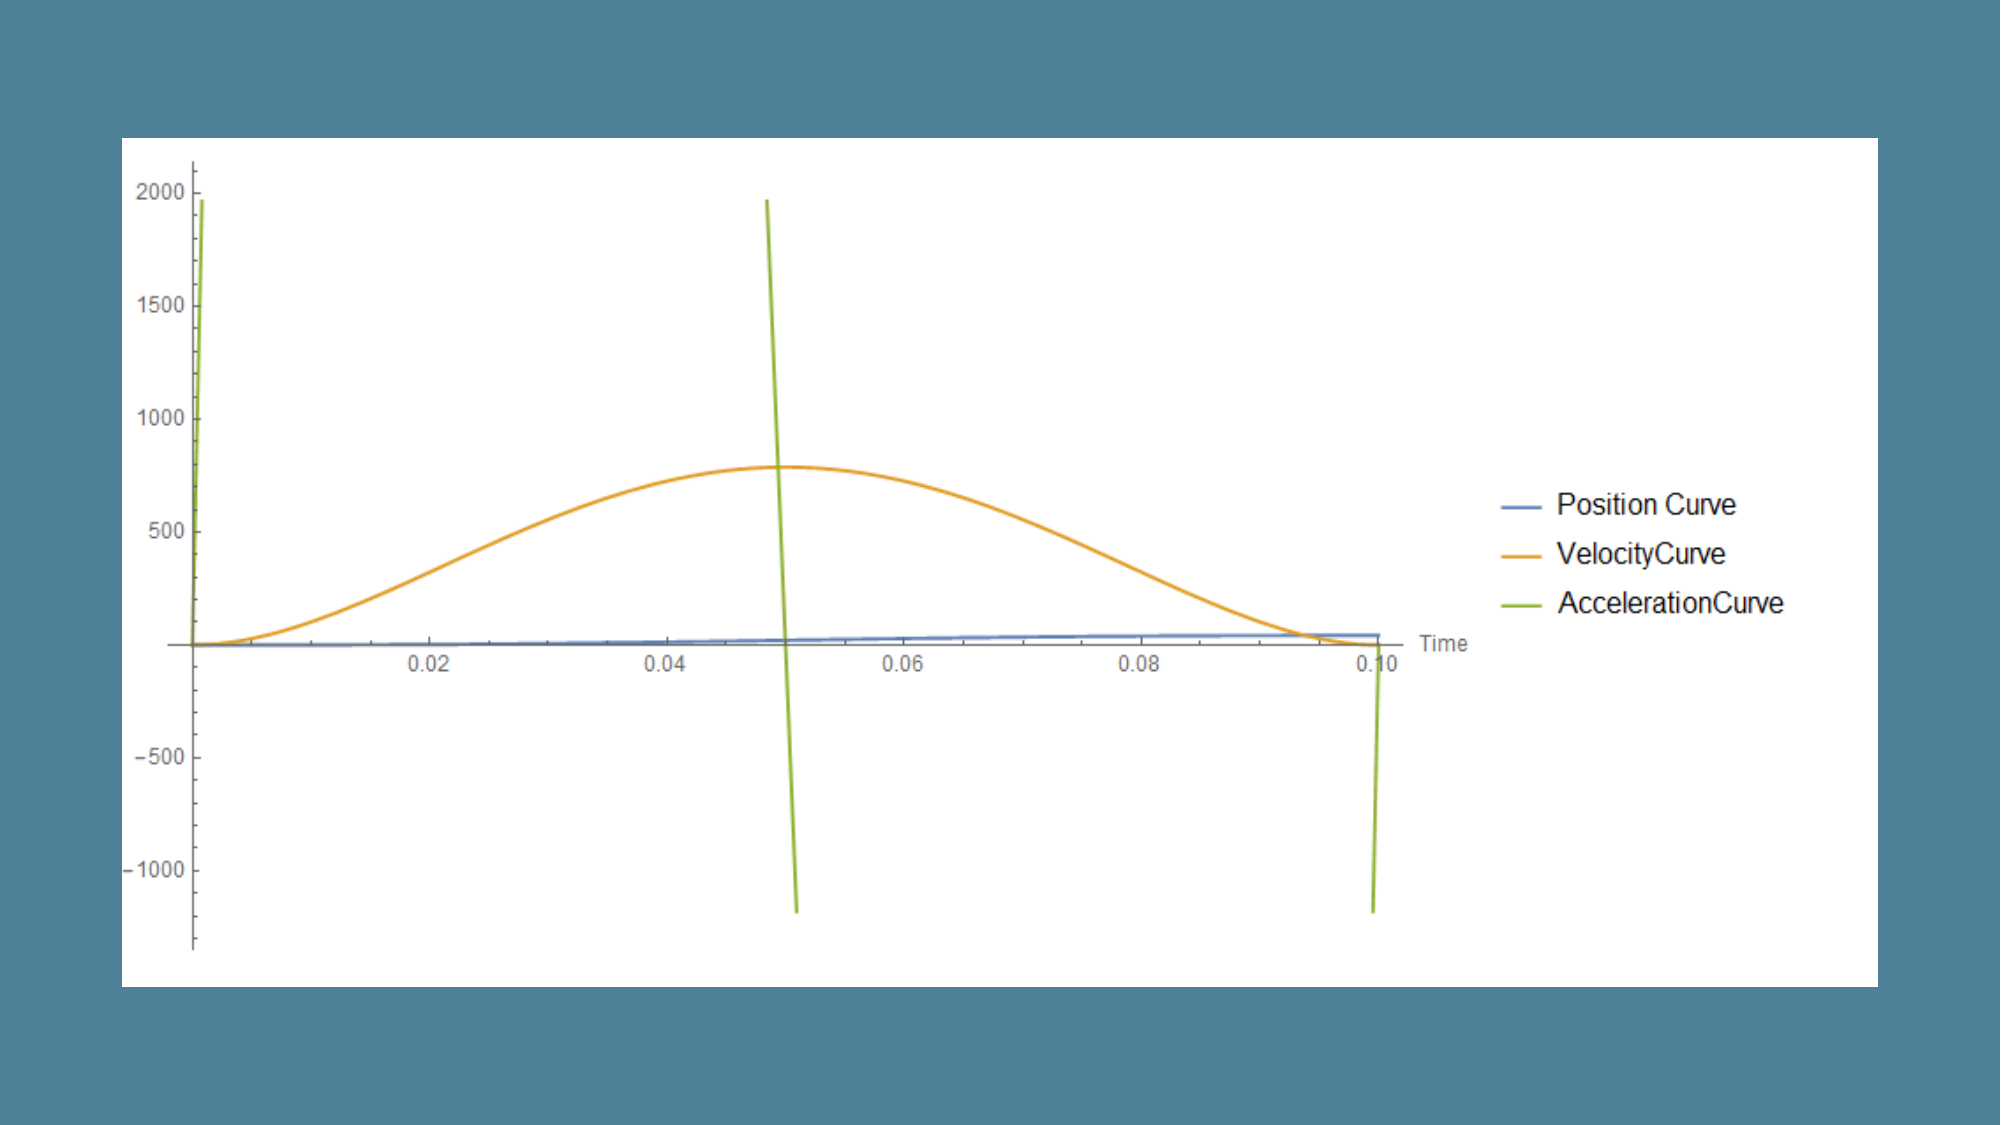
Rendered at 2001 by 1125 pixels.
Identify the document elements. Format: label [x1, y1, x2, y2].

list [122, 138, 1878, 987]
